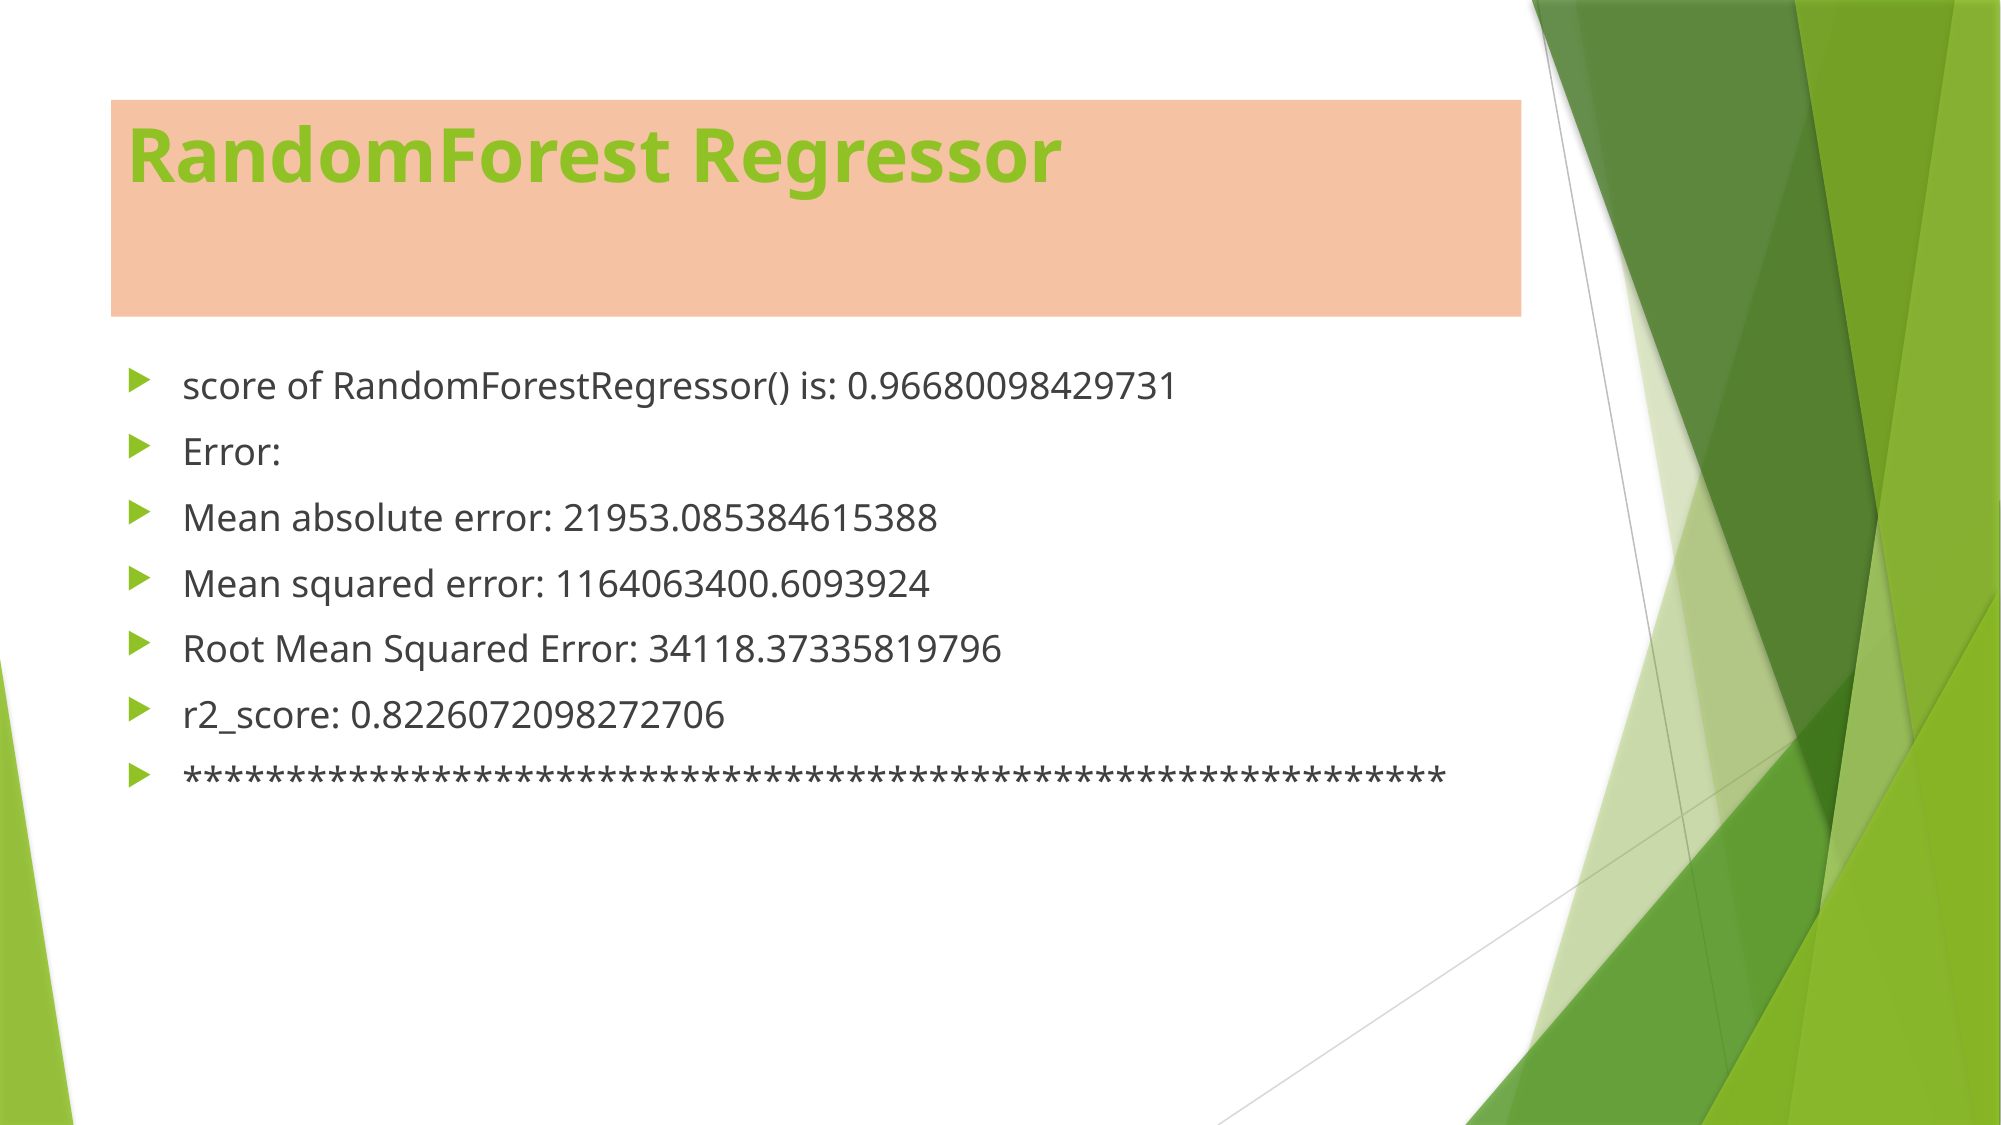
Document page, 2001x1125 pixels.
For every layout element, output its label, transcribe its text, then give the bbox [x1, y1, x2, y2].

title RandomForest Regressor [111, 99, 1522, 317]
list score of RandomForestRegressor() is: 0.96680098429731 Error: Mean absolute error: 21953.085384615388 Mean squared error: 1164063400.6093924 Root Mean Squared Error: 34118.37335819796 r2_score: 0.8226072098272706 ************************************************************* [111, 354, 1522, 992]
